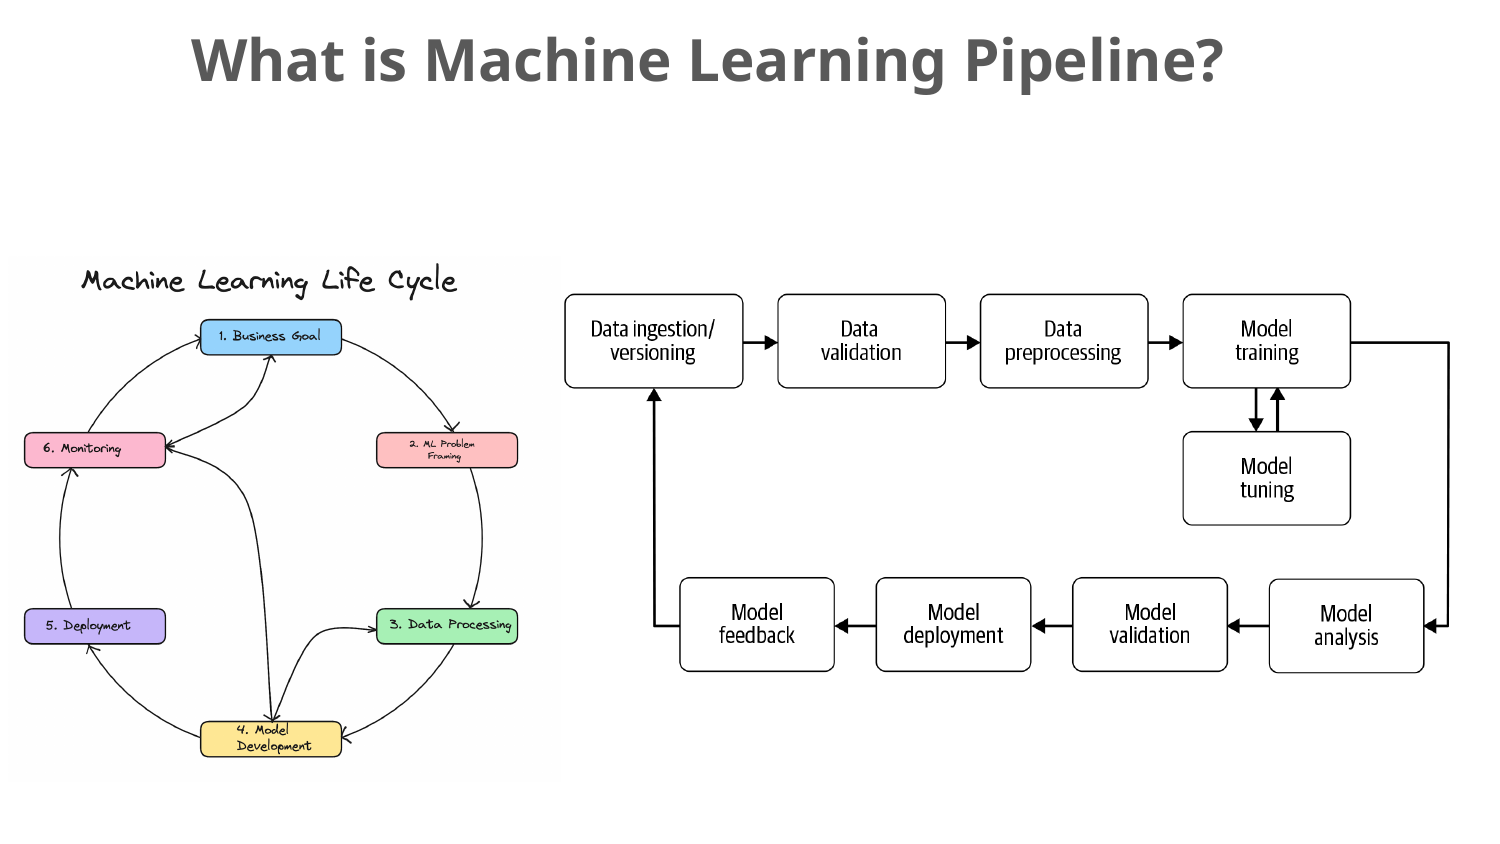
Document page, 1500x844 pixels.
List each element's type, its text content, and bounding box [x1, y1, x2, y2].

picture [8, 256, 1452, 782]
subtitle What is Machine Learning Pipeline? [8, 8, 1407, 140]
